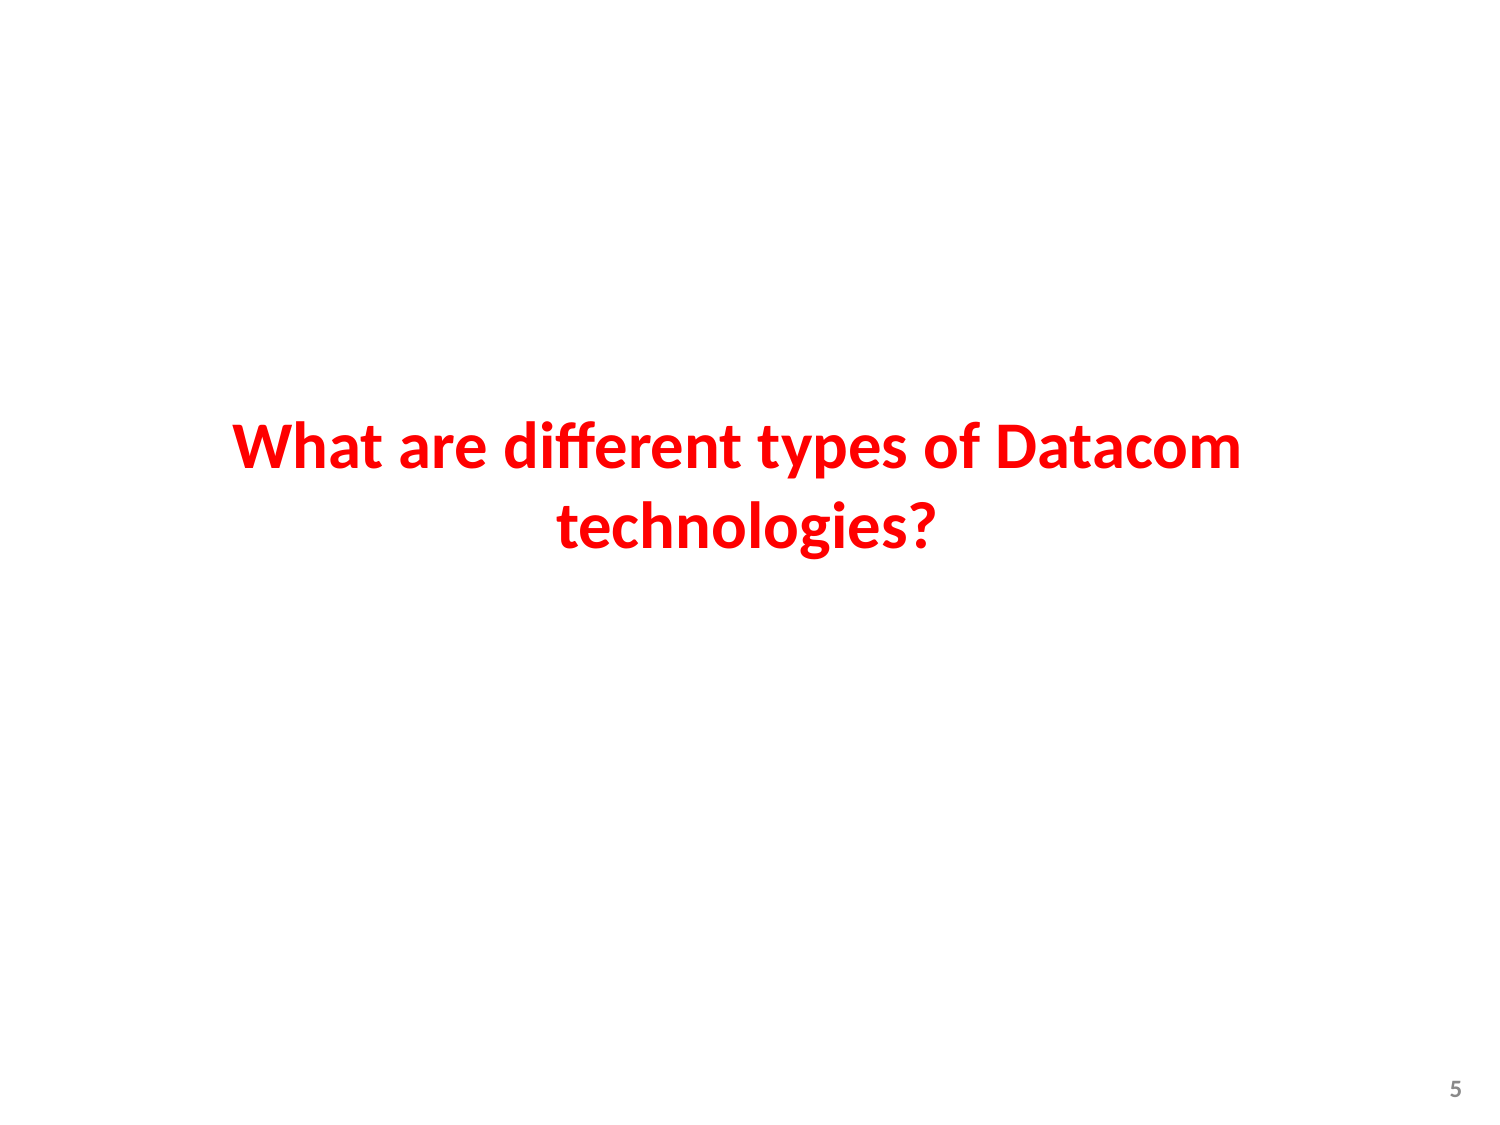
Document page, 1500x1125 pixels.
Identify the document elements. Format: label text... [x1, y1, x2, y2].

title What are different types of Datacom technologies? [100, 361, 1376, 603]
